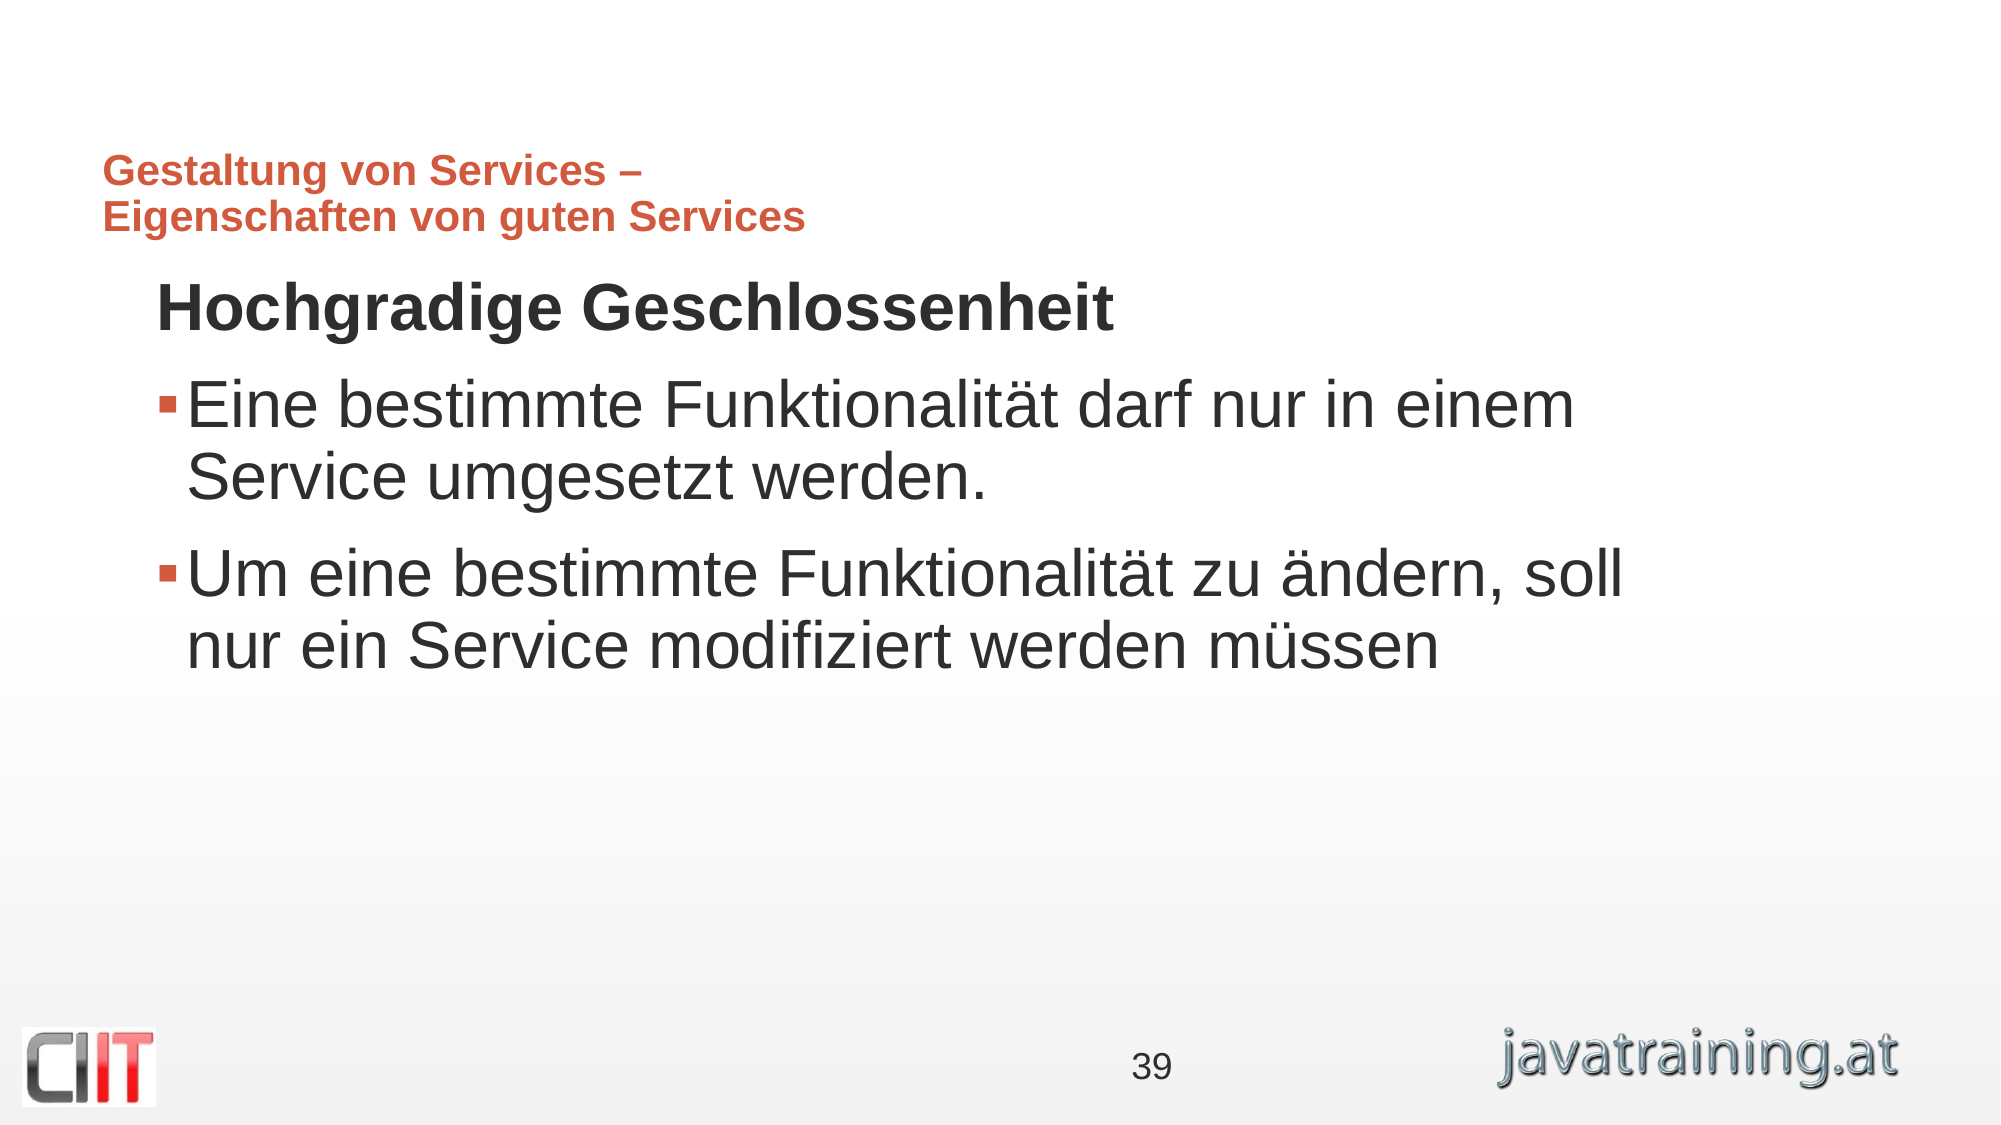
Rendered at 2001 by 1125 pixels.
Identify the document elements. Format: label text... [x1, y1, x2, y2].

picture [1493, 1025, 1900, 1092]
slide_number 39 [1116, 1034, 1268, 1071]
list Hochgradige Geschlossenheit Eine bestimmte Funktionalität darf nur in einem Service umgesetzt werden. Um eine bestimmte Funktionalität zu ändern, soll nur ein Service modifiziert werden müssen [95, 265, 1671, 986]
title Gestaltung von Services – Eigenschaften von guten Services [87, 139, 1922, 249]
picture [22, 1027, 156, 1107]
